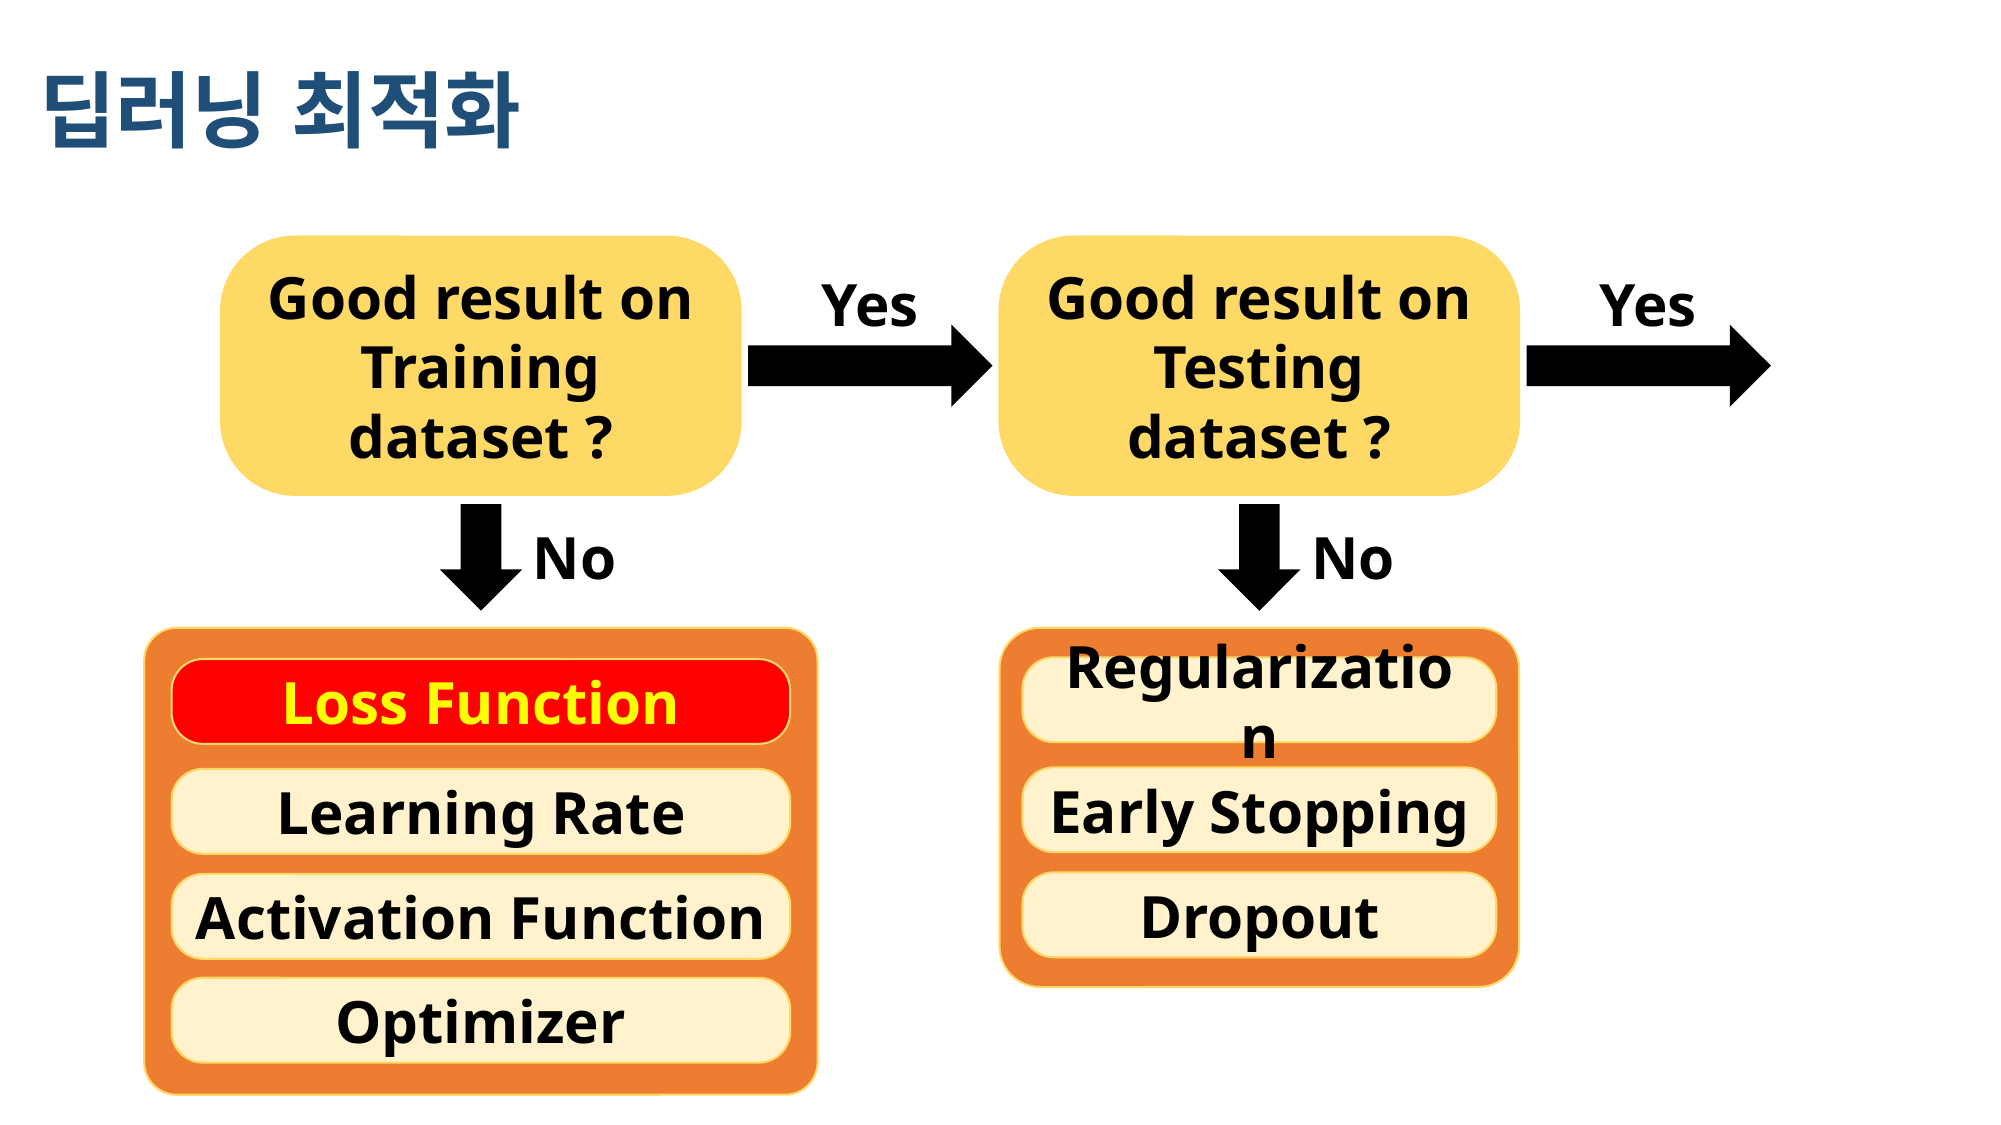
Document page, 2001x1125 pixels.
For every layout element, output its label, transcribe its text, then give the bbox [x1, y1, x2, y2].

text_box [748, 324, 993, 407]
text_box [1526, 324, 1771, 407]
text_box Early Stopping [1021, 766, 1498, 854]
text_box [998, 626, 1521, 989]
text_box No [1296, 513, 1410, 599]
text_box Good result on Training dataset ? [220, 235, 742, 496]
text_box Learning Rate [170, 767, 792, 855]
text_box 딥러닝 최적화 [24, 50, 537, 166]
text_box Activation Function [170, 872, 792, 960]
text_box Yes [806, 260, 934, 346]
text_box [143, 626, 819, 1096]
text_box [439, 504, 518, 611]
text_box Good result on Testing dataset ? [998, 235, 1521, 496]
text_box Regularization [1021, 656, 1498, 744]
text_box [1218, 504, 1296, 611]
text_box Yes [1585, 260, 1712, 346]
text_box Loss Function [170, 657, 792, 745]
text_box Optimizer [170, 976, 792, 1064]
text_box Dropout [1021, 871, 1498, 959]
text_box No [518, 513, 631, 599]
